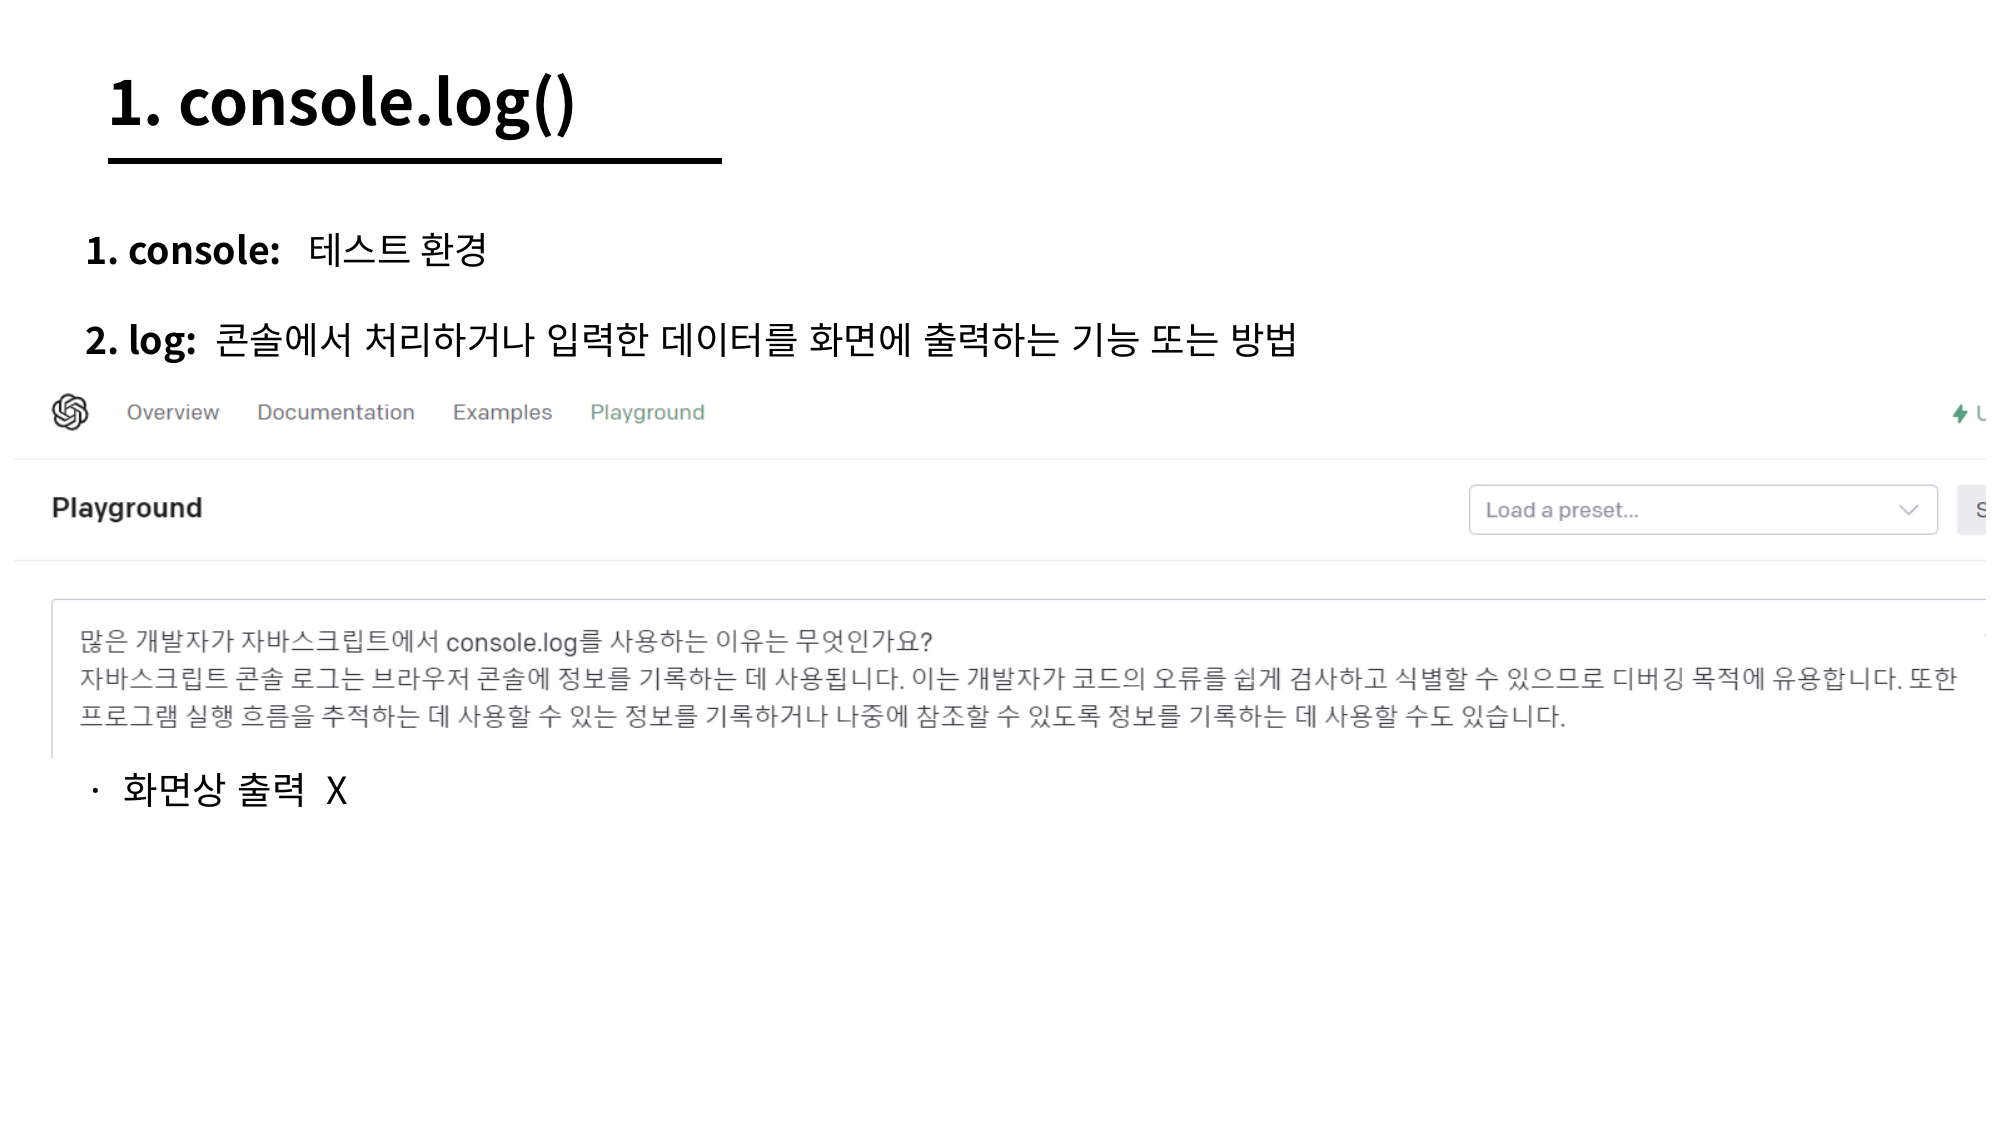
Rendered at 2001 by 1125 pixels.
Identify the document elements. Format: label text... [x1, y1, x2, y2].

picture [14, 366, 1986, 759]
text_box 1. console.log() [92, 55, 595, 146]
text_box 1. console: 테스트 환경 2. log: 콘솔에서 처리하거나 입력한 데이터를 화면에 출력하는 기능 또는 방법 ∴ 컴퓨터 화면에 무언가를 기록하도록 콘솔에 명령하는 명령어 · 프로그래머들이 단지 코드 테스트의 일시적인 결과를 보기 위해 화면에 팝업을 보내는 것에 싫증이 났기 때문 · 값이나 노트를 표시하는 단순한 방법 · 특히 디버거가 없는 환경에서 디버거를 사용하는 것보다 더 쉬운 경우도 있음 · 화면상 출력 X [70, 219, 1804, 364]
text_box 1. console: 테스트 환경 2. log: 콘솔에서 처리하거나 입력한 데이터를 화면에 출력하는 기능 또는 방법 ∴ 컴퓨터 화면에 무언가를 기록하도록 콘솔에 명령하는 명령어 · 프로그래머들이 단지 코드 테스트의 일시적인 결과를 보기 위해 화면에 팝업을 보내는 것에 싫증이 났기 때문 · 값이나 노트를 표시하는 단순한 방법 · 특히 디버거가 없는 환경에서 디버거를 사용하는 것보다 더 쉬운 경우도 있음 · 화면상 출력 X [70, 770, 1804, 820]
